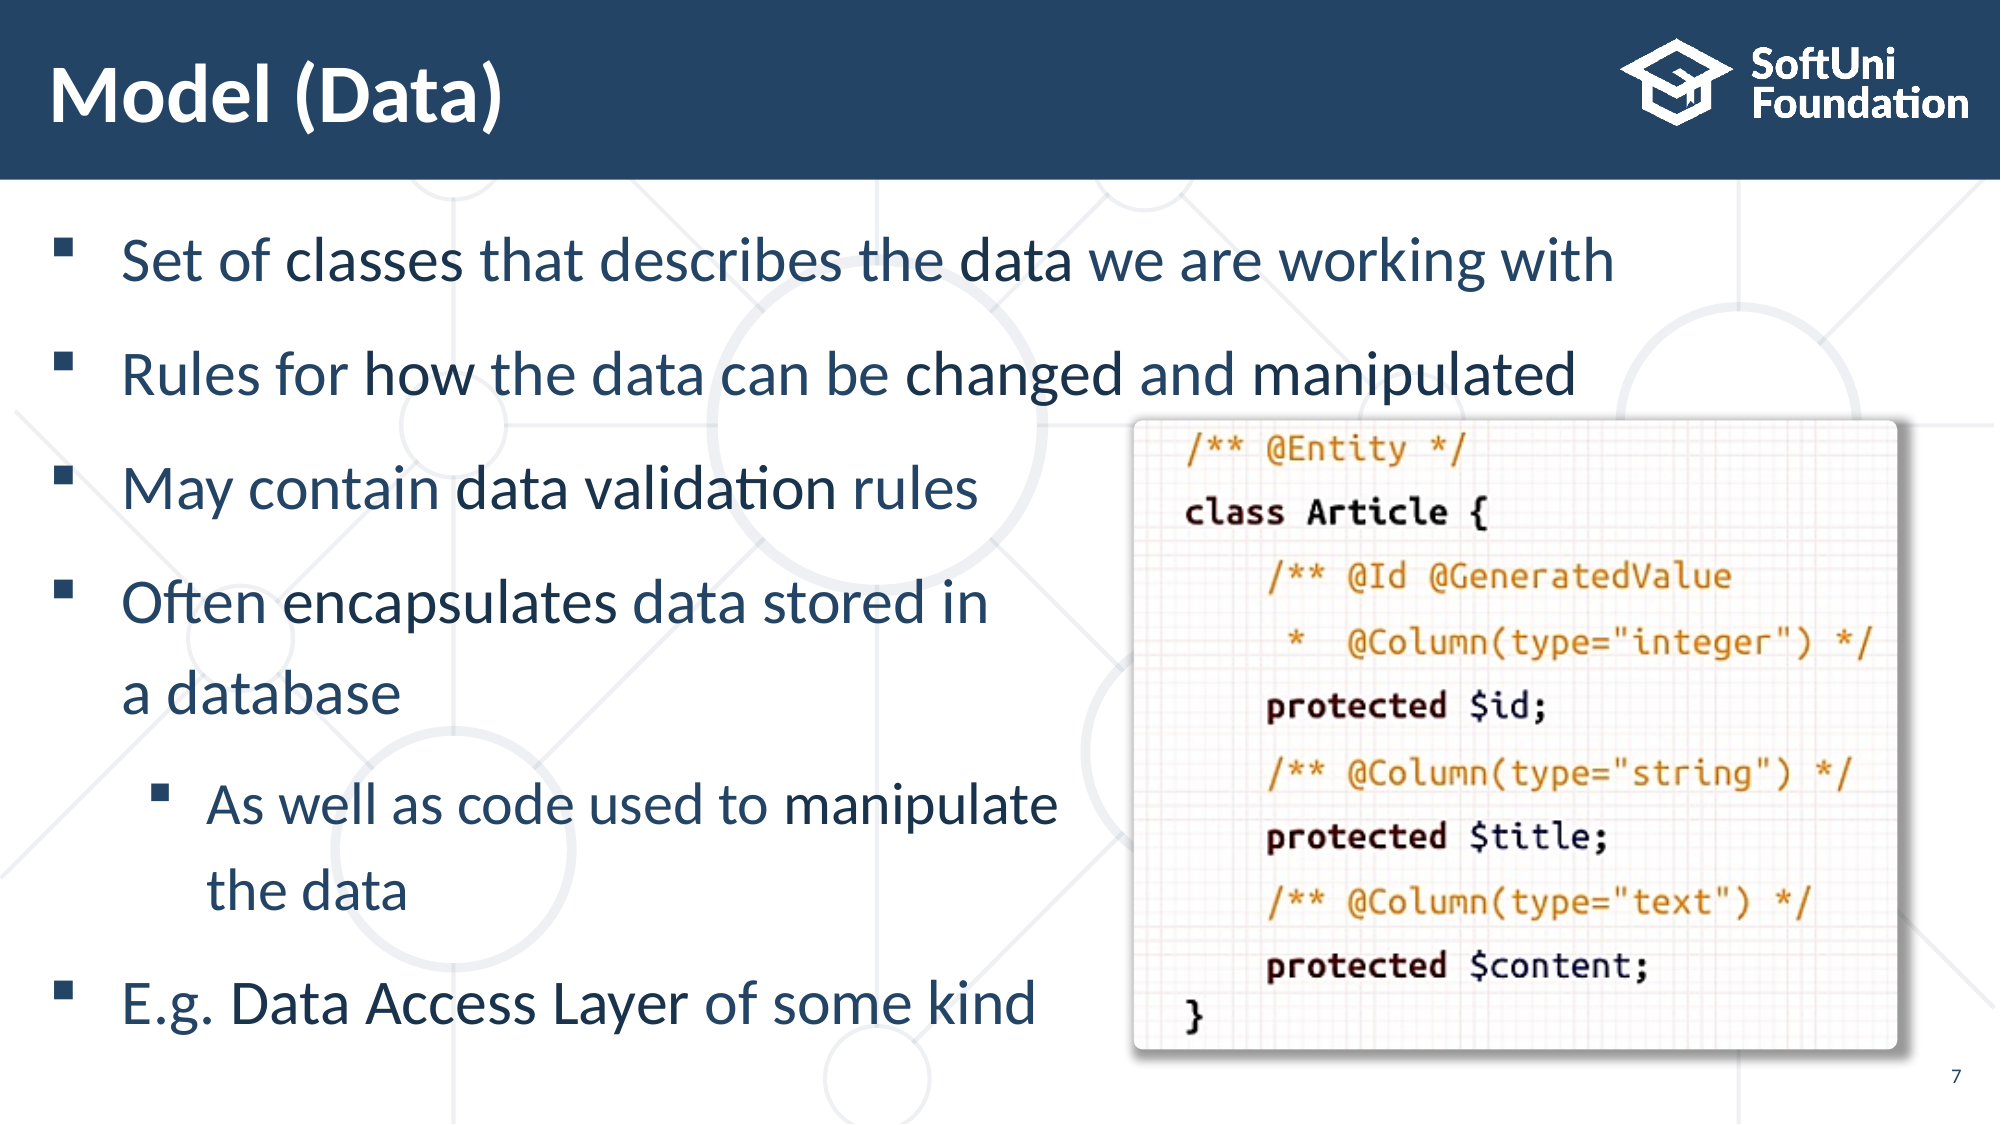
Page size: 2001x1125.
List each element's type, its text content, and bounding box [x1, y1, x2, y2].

picture [1133, 420, 1898, 1050]
title Model (Data) [31, 16, 1591, 162]
slide_number 7 [1897, 1049, 1968, 1101]
list Set of classes that describes the data we are working with Rules for how the data can be changed and manipulated May contain data validation rules Often encapsulates data stored in a database As well as code used to manipulate the data E.g. Data Access Layer of some kind [31, 196, 1970, 1050]
picture [1619, 38, 1968, 126]
